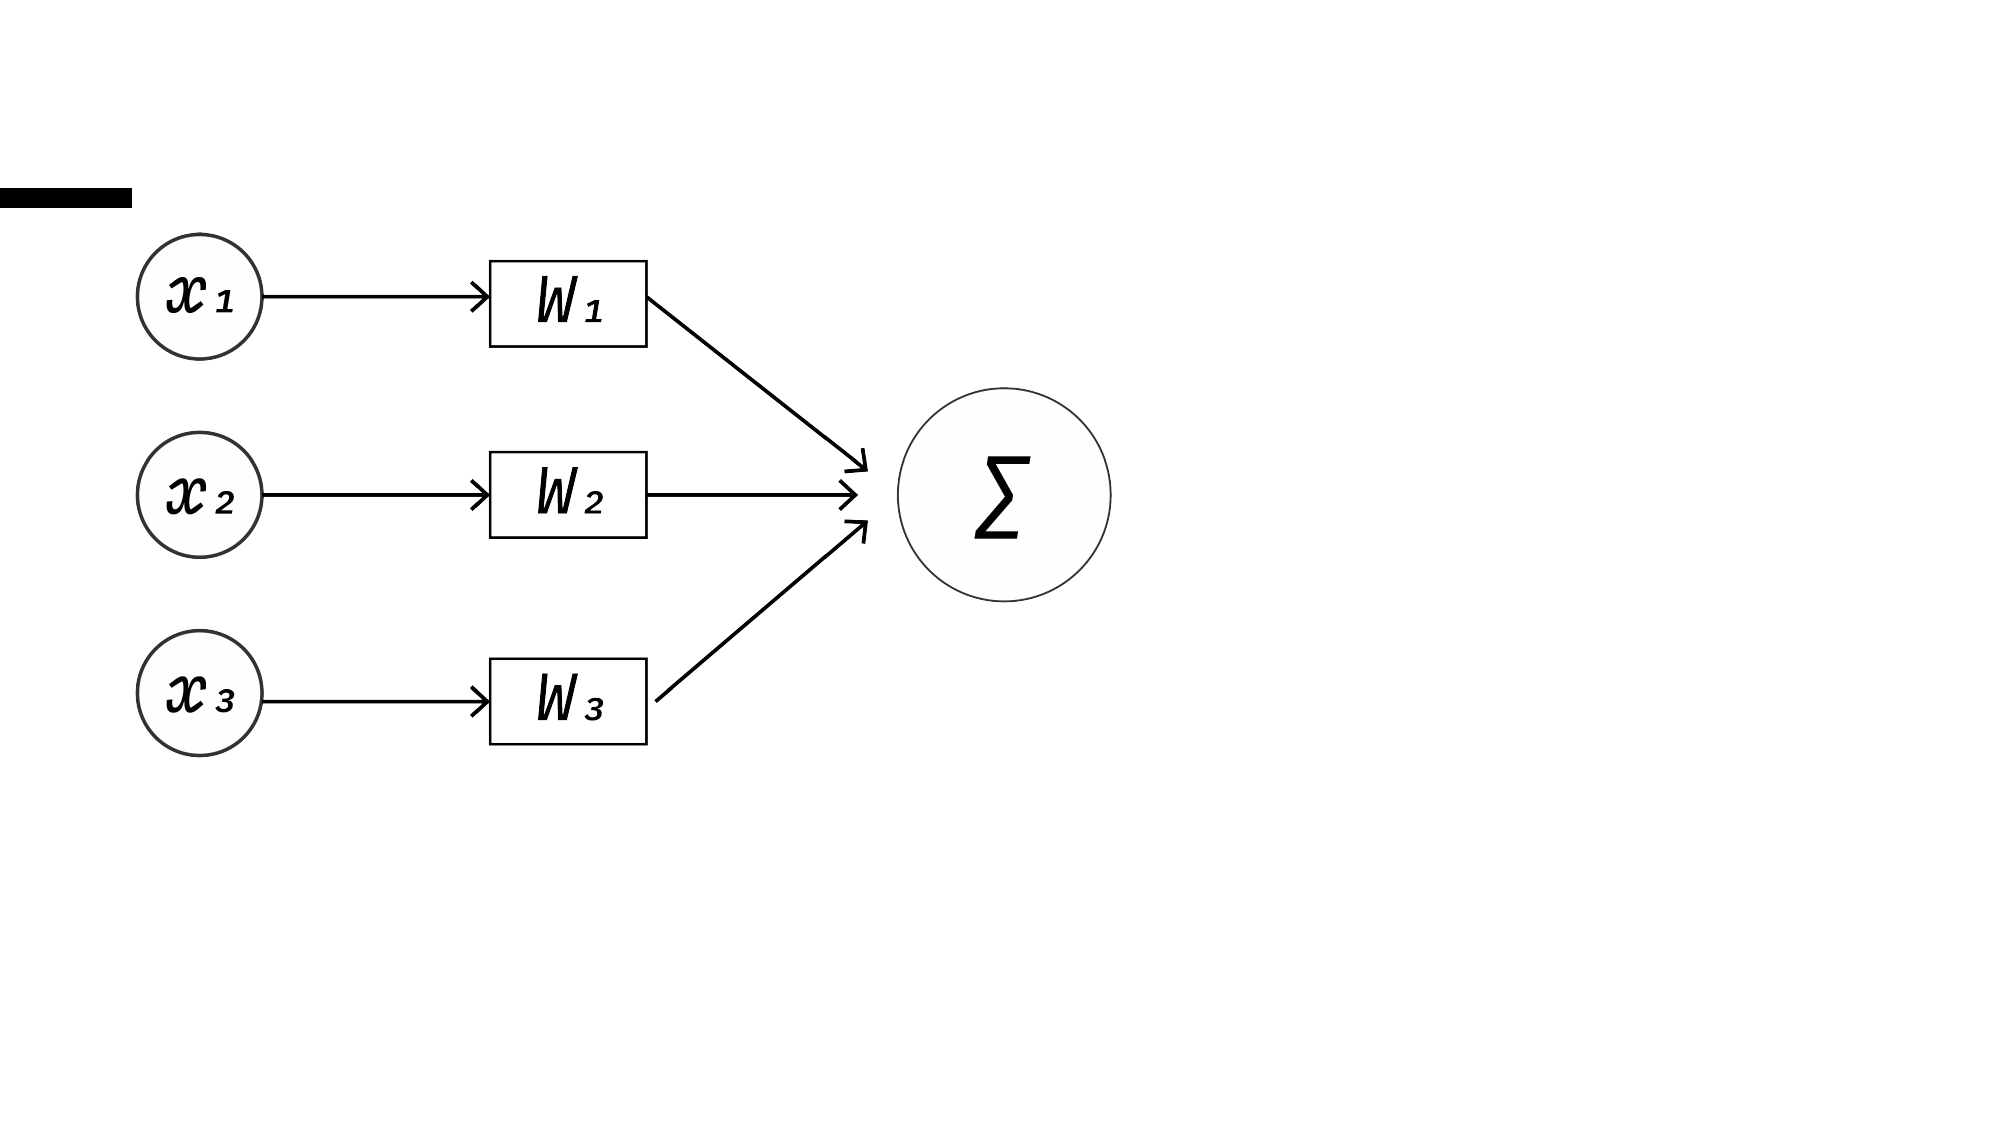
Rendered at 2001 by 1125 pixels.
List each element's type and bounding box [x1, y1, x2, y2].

picture [127, 232, 1175, 862]
